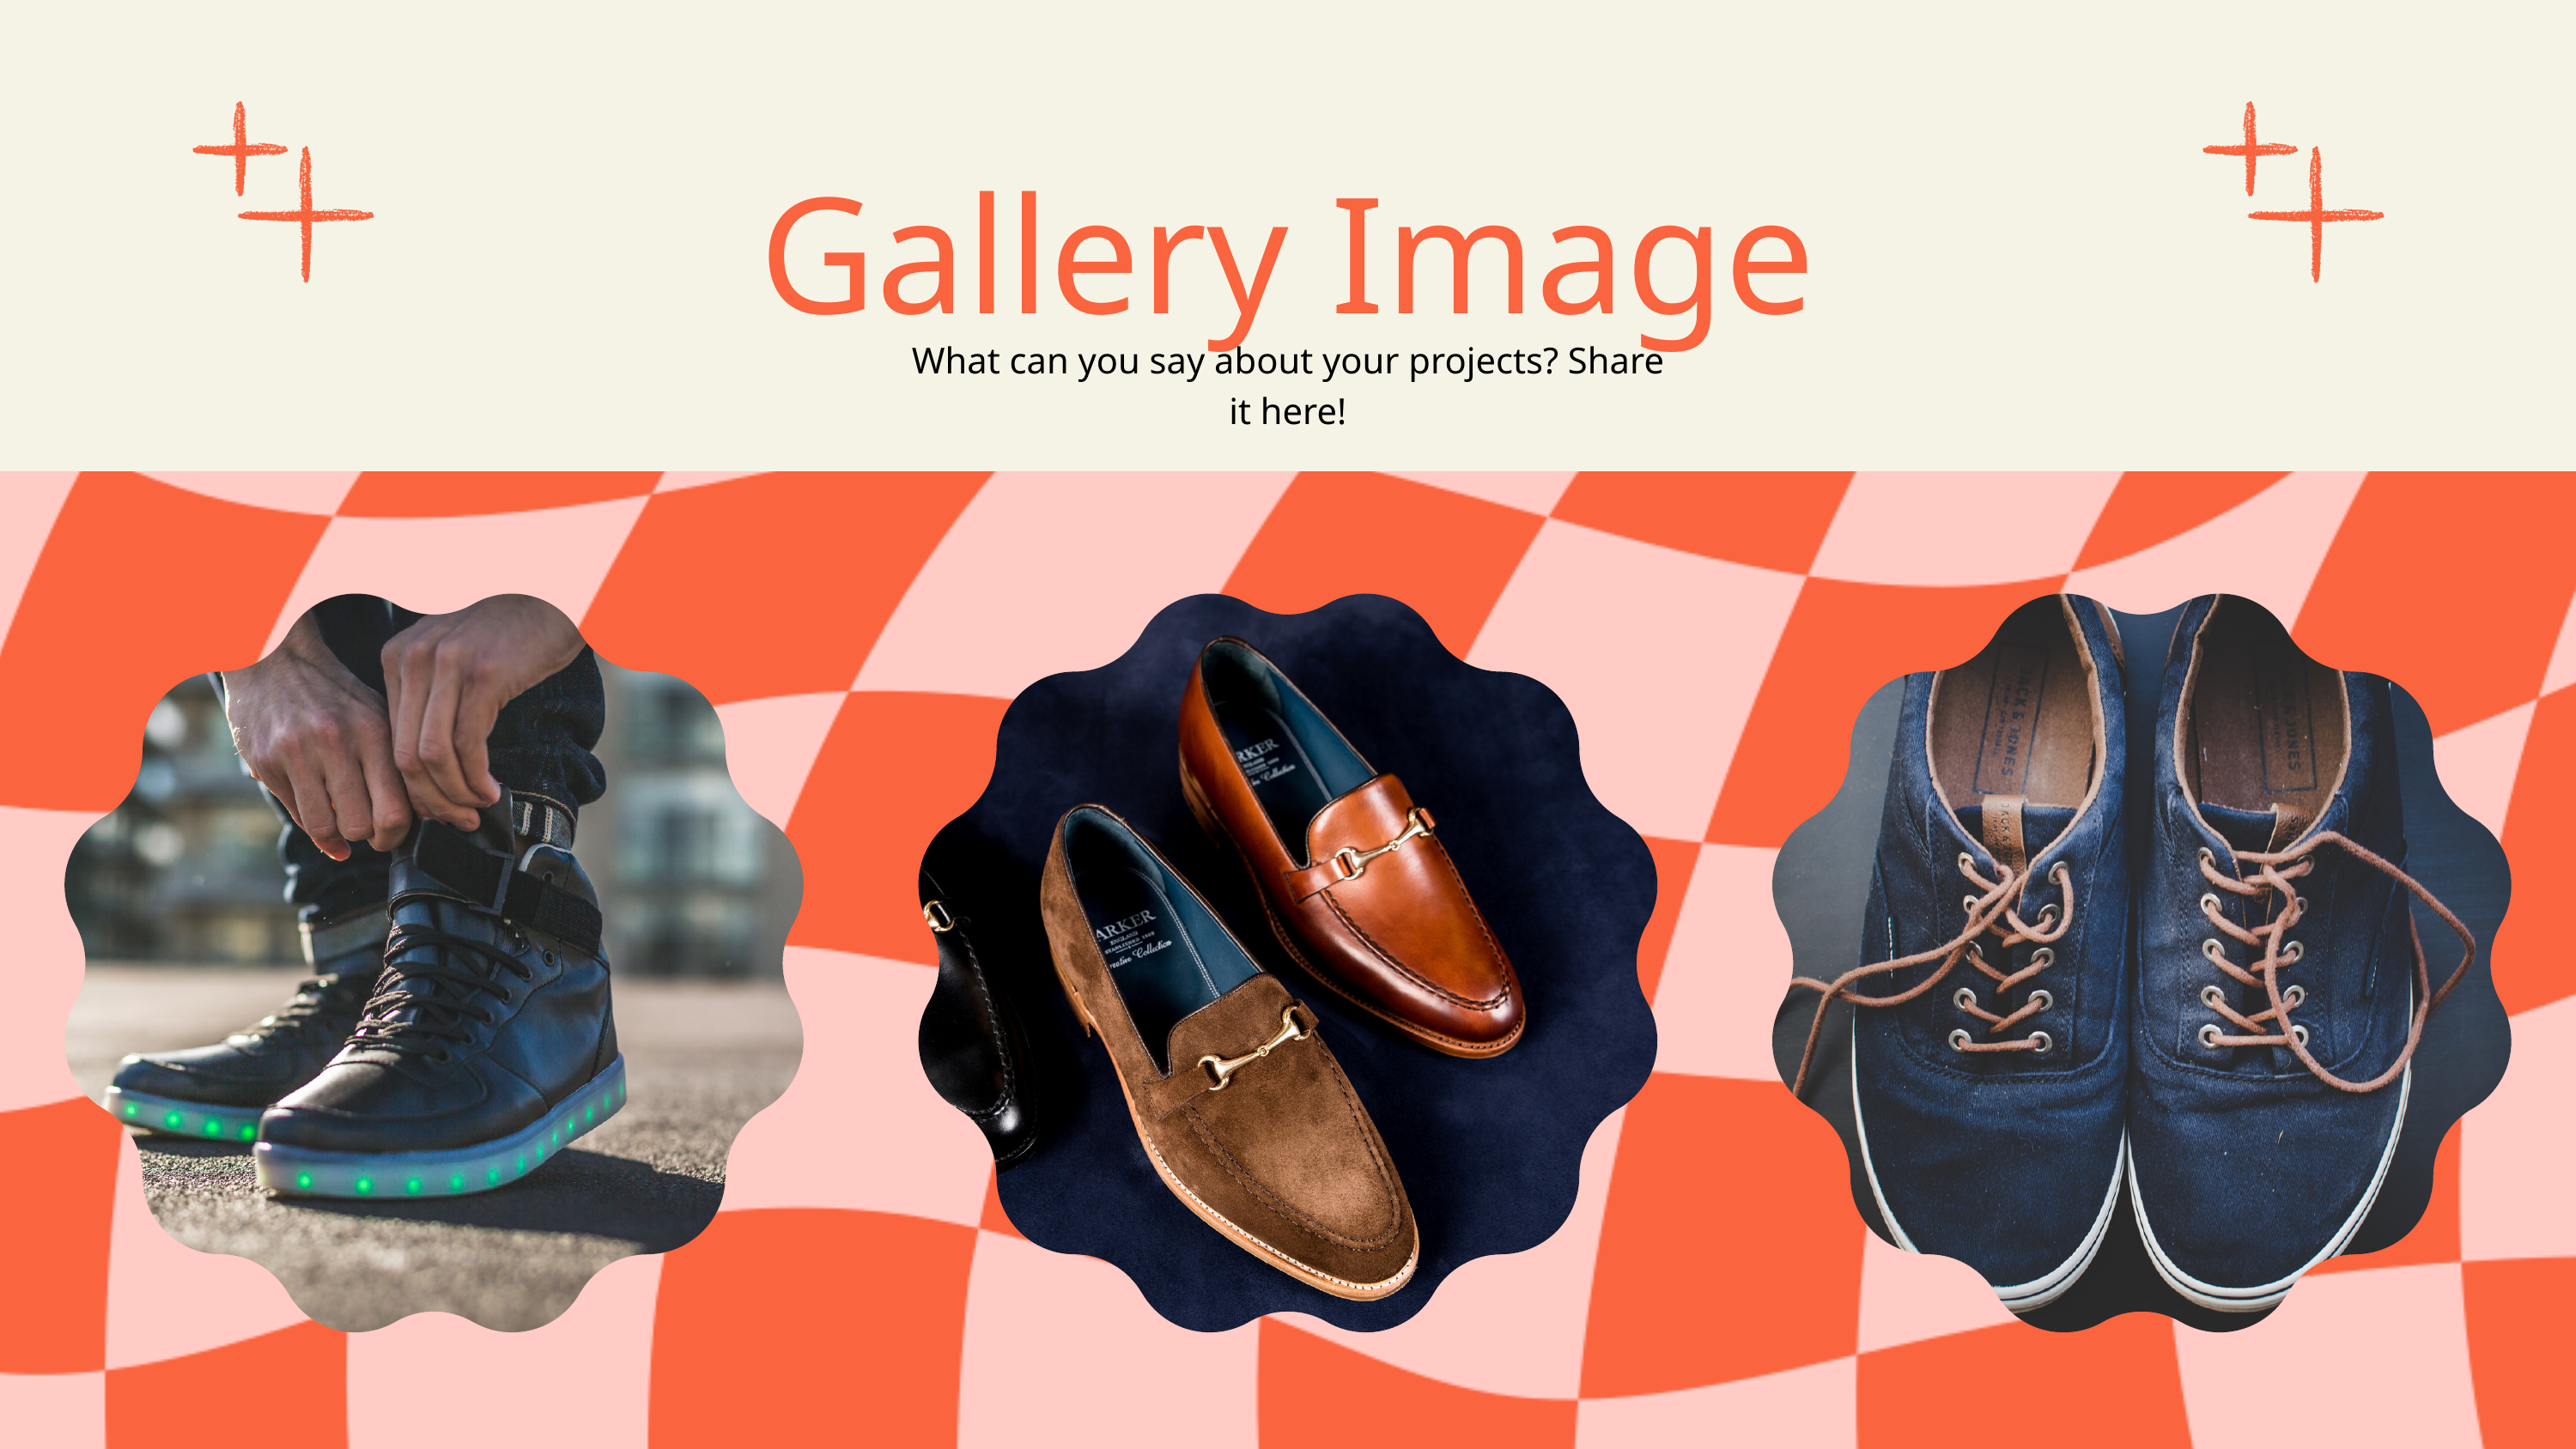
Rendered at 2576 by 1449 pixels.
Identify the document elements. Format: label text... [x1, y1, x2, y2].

text_box [191, 101, 374, 284]
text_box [64, 593, 805, 1333]
text_box What can you say about your projects? Share it here! [896, 330, 1680, 432]
text_box [0, 471, 2576, 1449]
text_box [2202, 101, 2385, 284]
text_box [918, 593, 1658, 1333]
text_box Gallery Image [239, 120, 2337, 347]
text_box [1771, 593, 2512, 1333]
